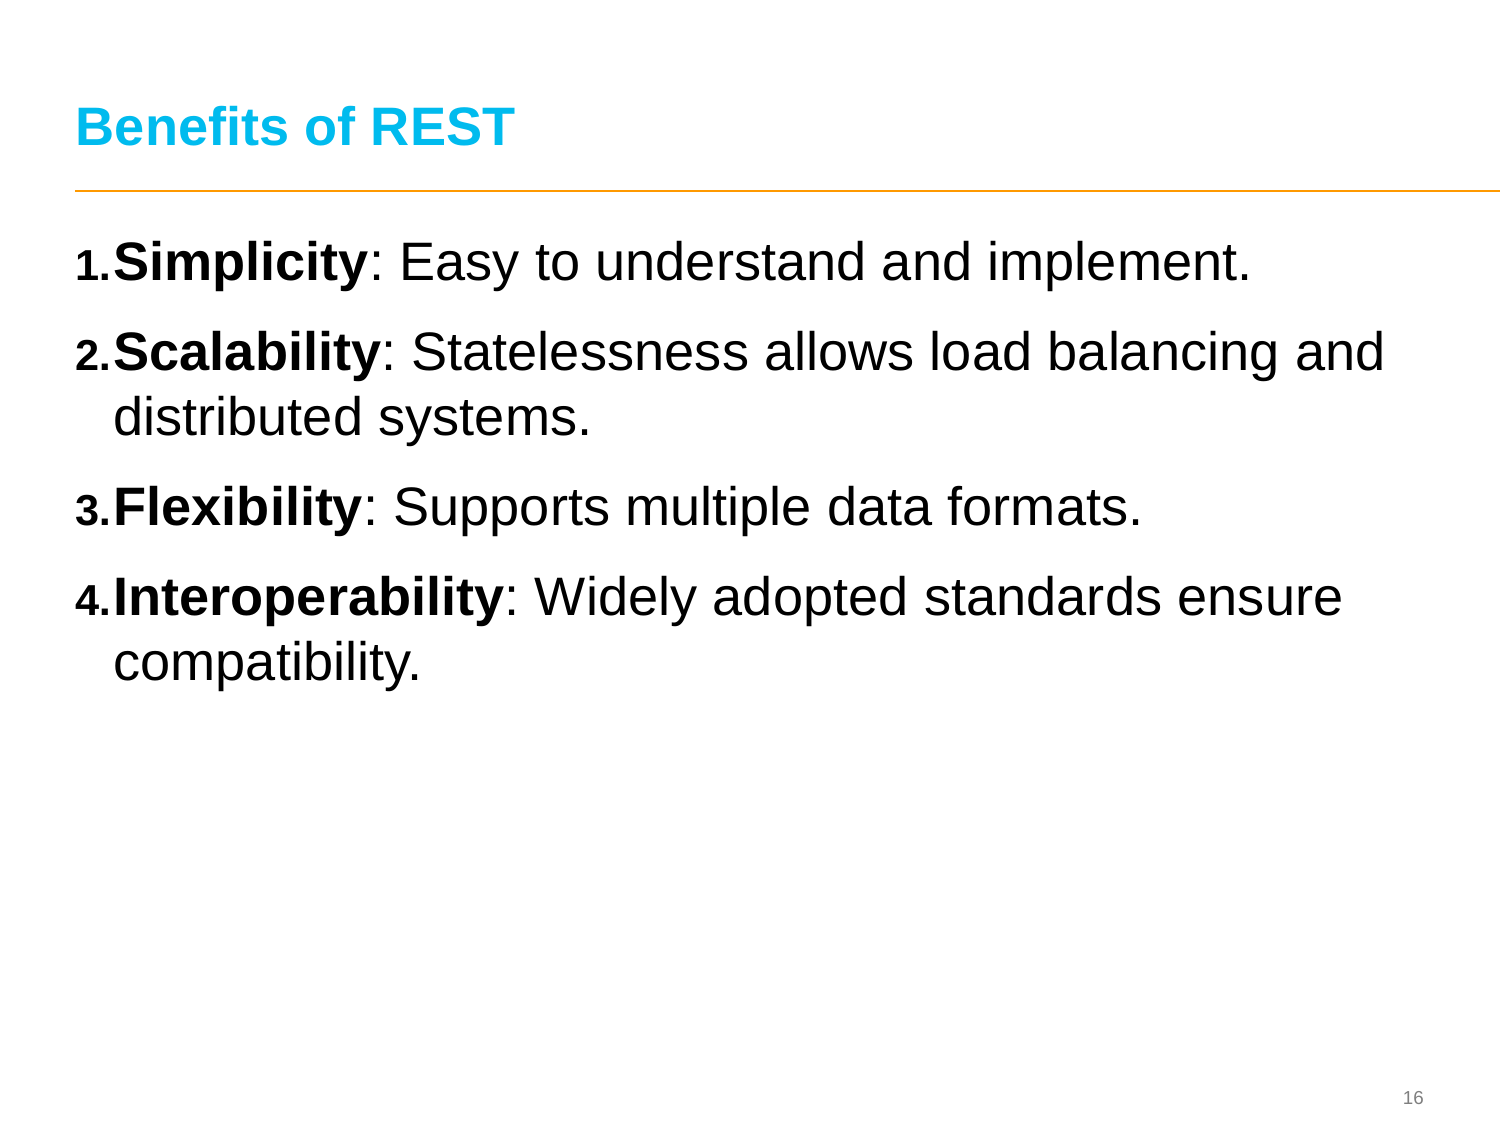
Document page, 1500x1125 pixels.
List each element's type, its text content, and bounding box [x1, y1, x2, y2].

list Simplicity: Easy to understand and implement. Scalability: Statelessness allows load balancing and distributed systems. Flexibility: Supports multiple data formats. Interoperability: Widely adopted standards ensure compatibility. [75, 226, 1425, 1018]
title Benefits of REST [75, 27, 1422, 157]
